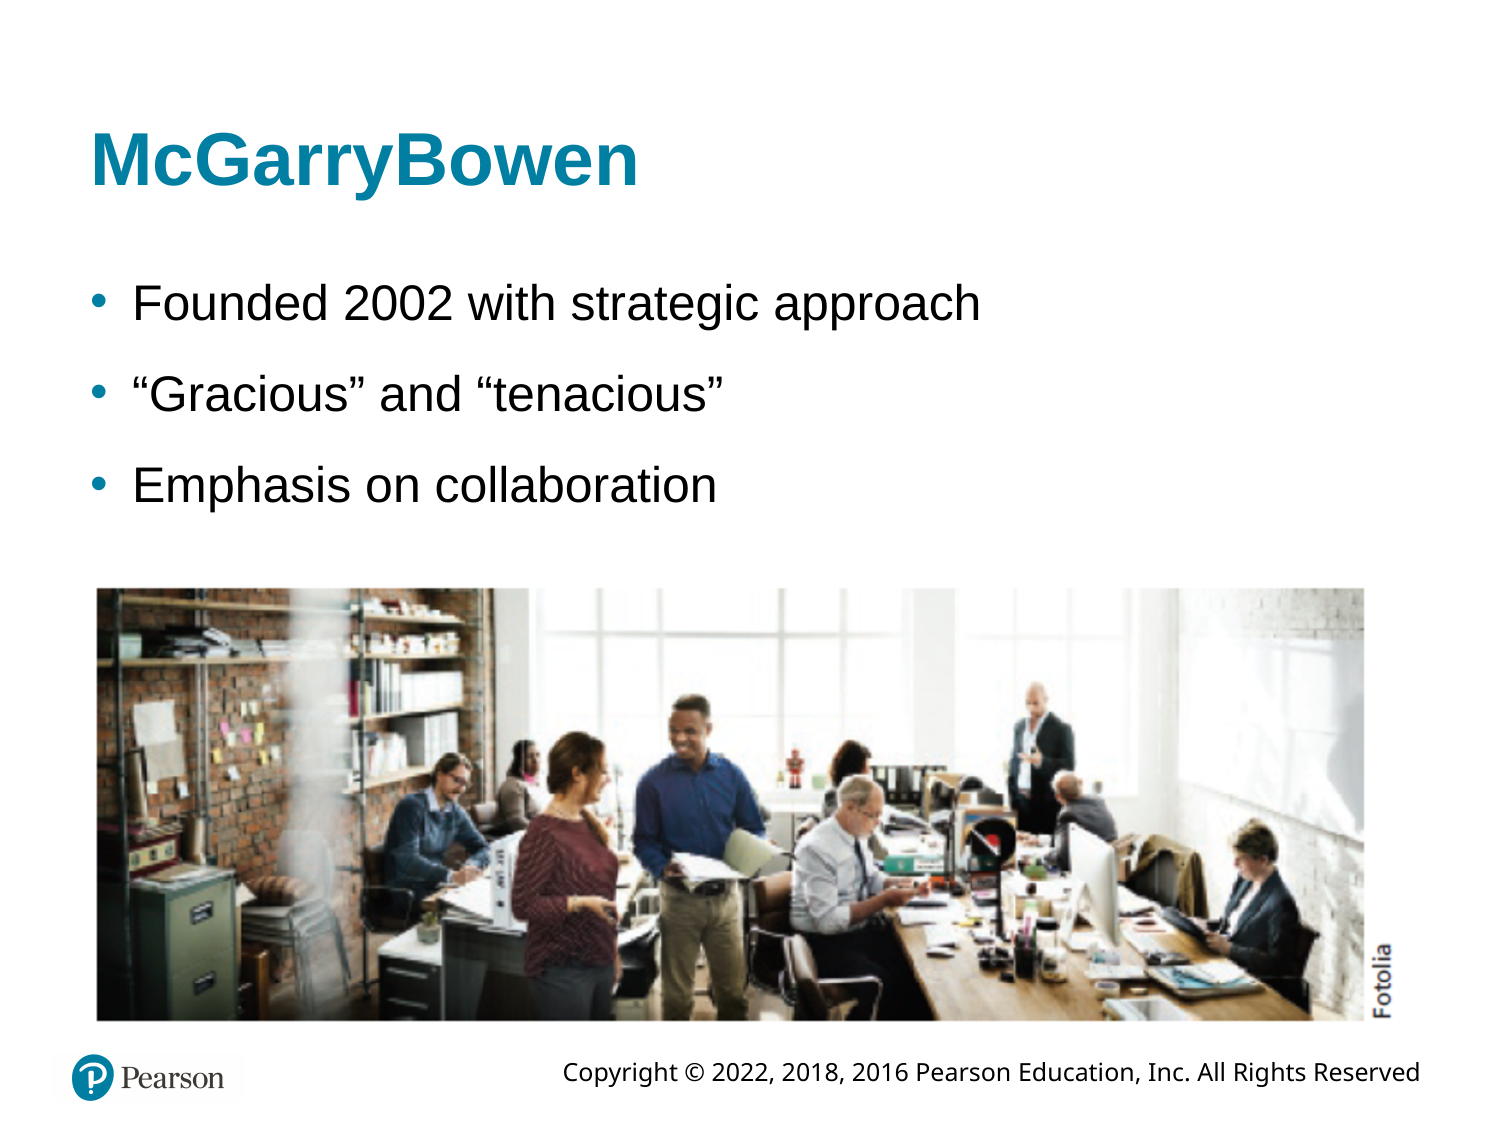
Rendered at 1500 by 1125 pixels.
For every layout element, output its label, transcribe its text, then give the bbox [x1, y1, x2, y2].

list Founded 2002 with strategic approach “Gracious” and “tenacious” Emphasis on collaboration [75, 255, 1425, 545]
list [84, 580, 1416, 1033]
title McGarryBowen [75, 35, 1425, 216]
picture [51, 1053, 245, 1102]
